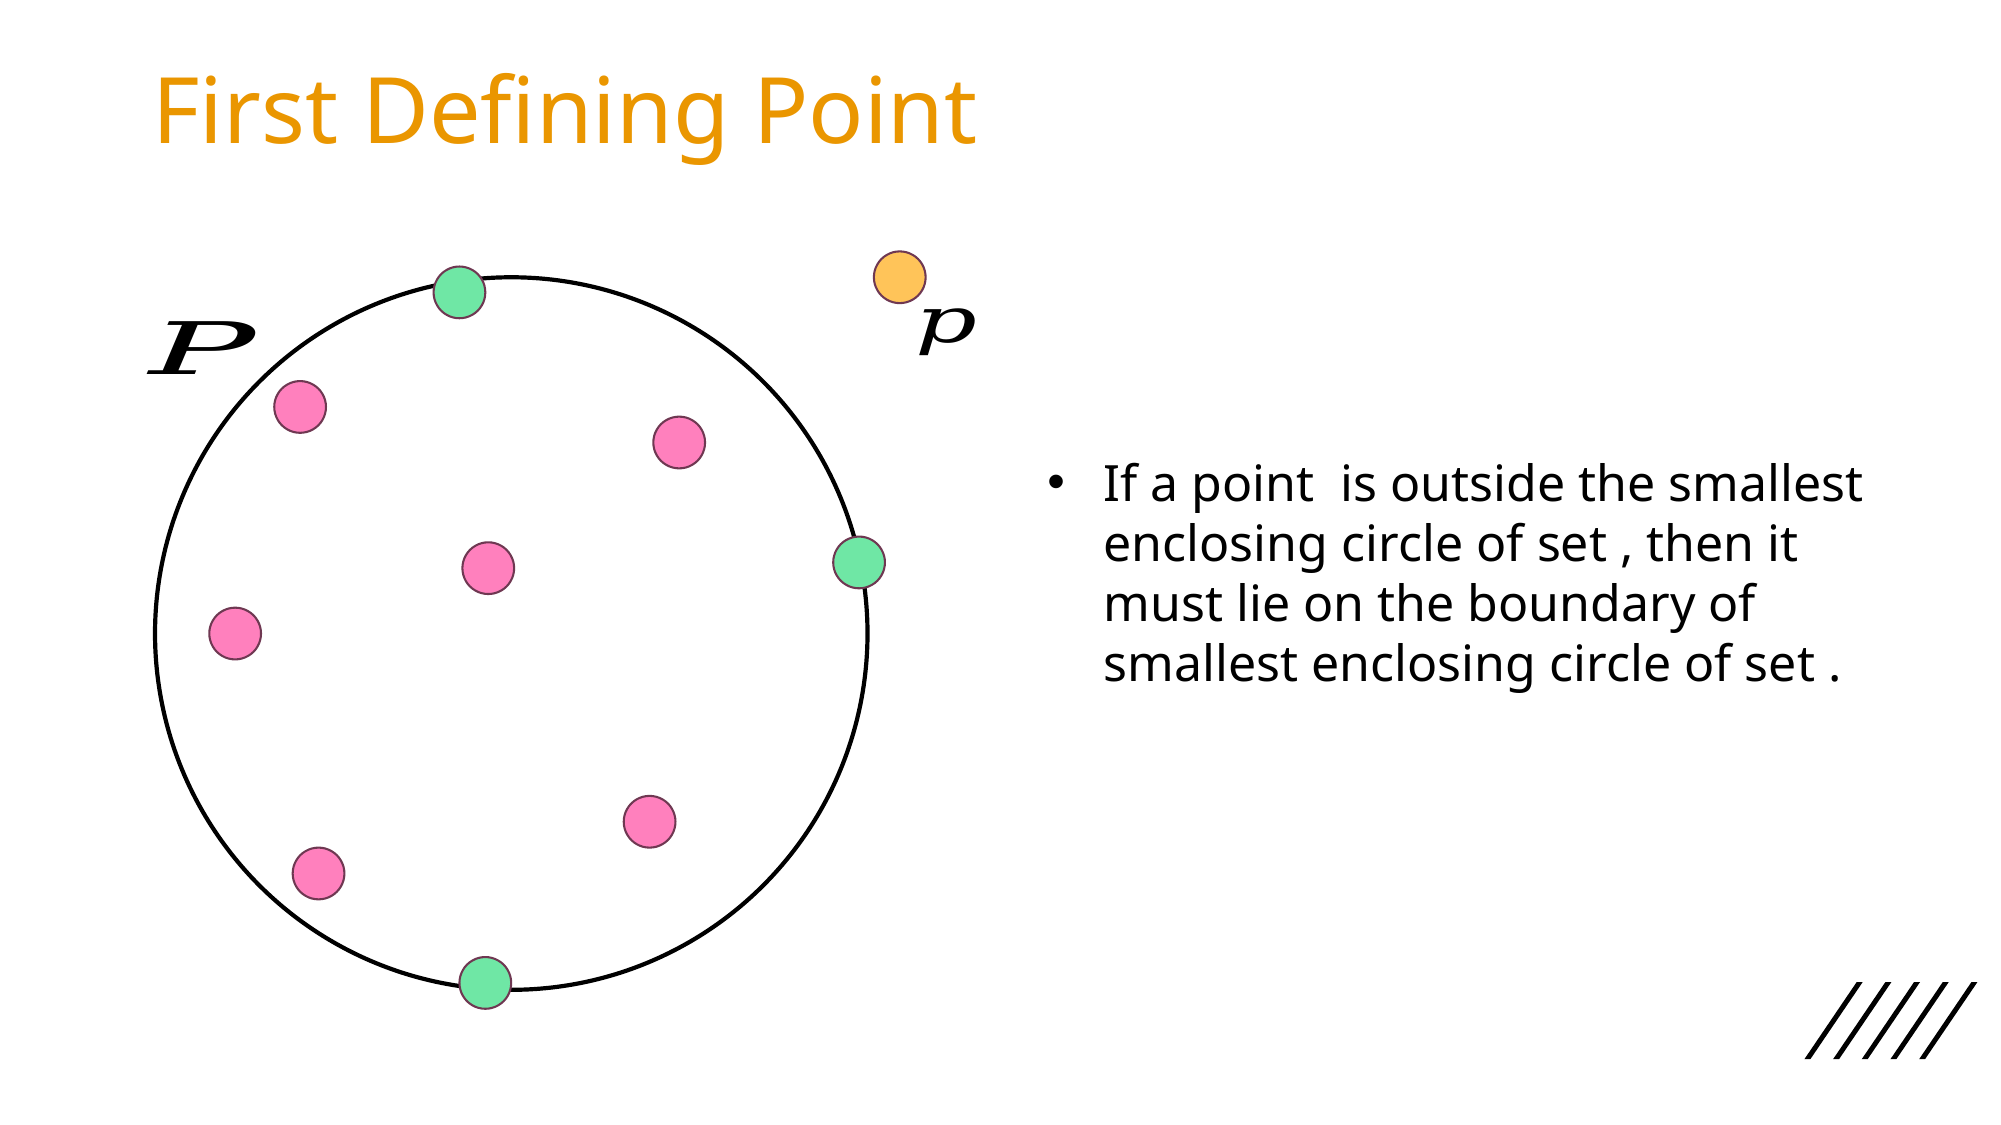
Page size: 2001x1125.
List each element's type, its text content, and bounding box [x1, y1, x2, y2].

text_box [153, 276, 869, 991]
text_box [872, 250, 927, 305]
text_box [208, 606, 263, 661]
title First Defining Point [137, 59, 1863, 278]
text_box [458, 956, 513, 1010]
text_box [291, 846, 346, 901]
text_box [652, 415, 707, 470]
text_box [832, 535, 886, 590]
text_box [432, 265, 487, 320]
text_box [622, 794, 677, 849]
text_box [273, 380, 328, 434]
text_box [461, 541, 516, 596]
